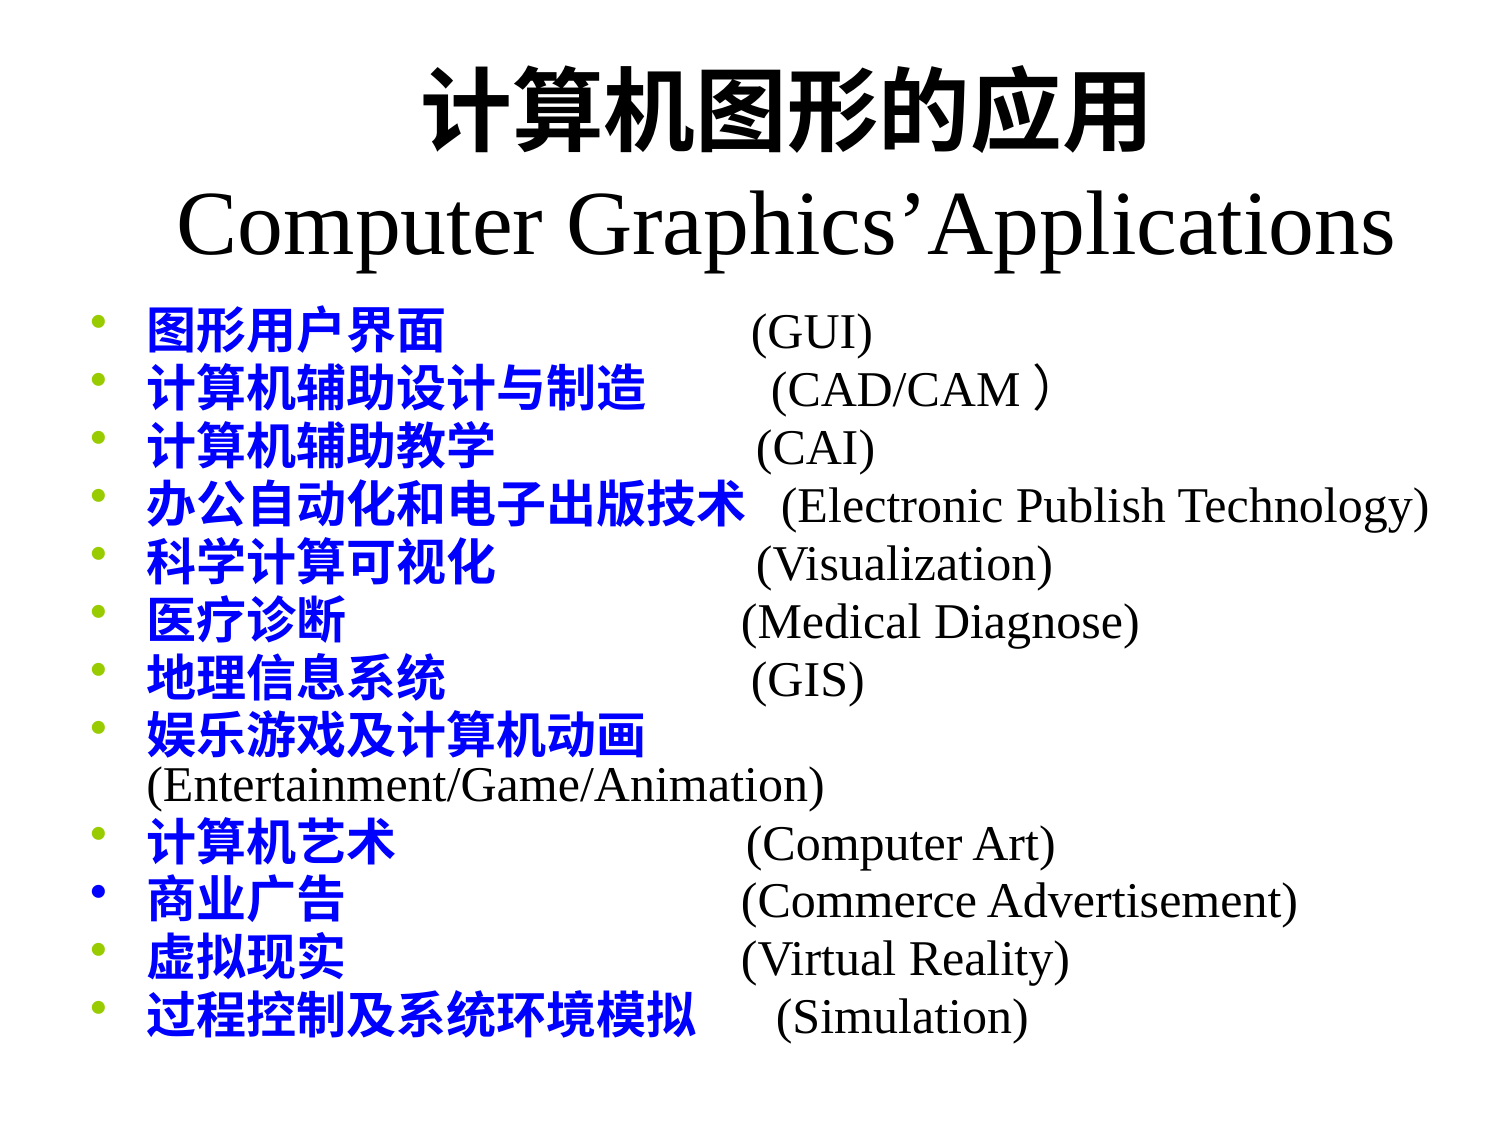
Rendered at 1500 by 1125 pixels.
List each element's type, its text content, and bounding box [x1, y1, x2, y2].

list 图形用户界面 (GUI) 计算机辅助设计与制造 (CAD/CAM） 计算机辅助教学 (CAI) 办公自动化和电子出版技术 (Electronic Publish Technology) 科学计算可视化 (Visualization) 医疗诊断 (Medical Diagnose) 地理信息系统 (GIS) 娱乐游戏及计算机动画 (Entertainment/Game/Animation) 计算机艺术 (Computer Art) 商业广告 (Commerce Advertisement) 虚拟现实 (Virtual Reality) 过程控制及系统环境模拟 (Simulation) [75, 302, 1447, 1046]
title 计算机图形的应用 Computer Graphics’Applications [75, 45, 1500, 233]
